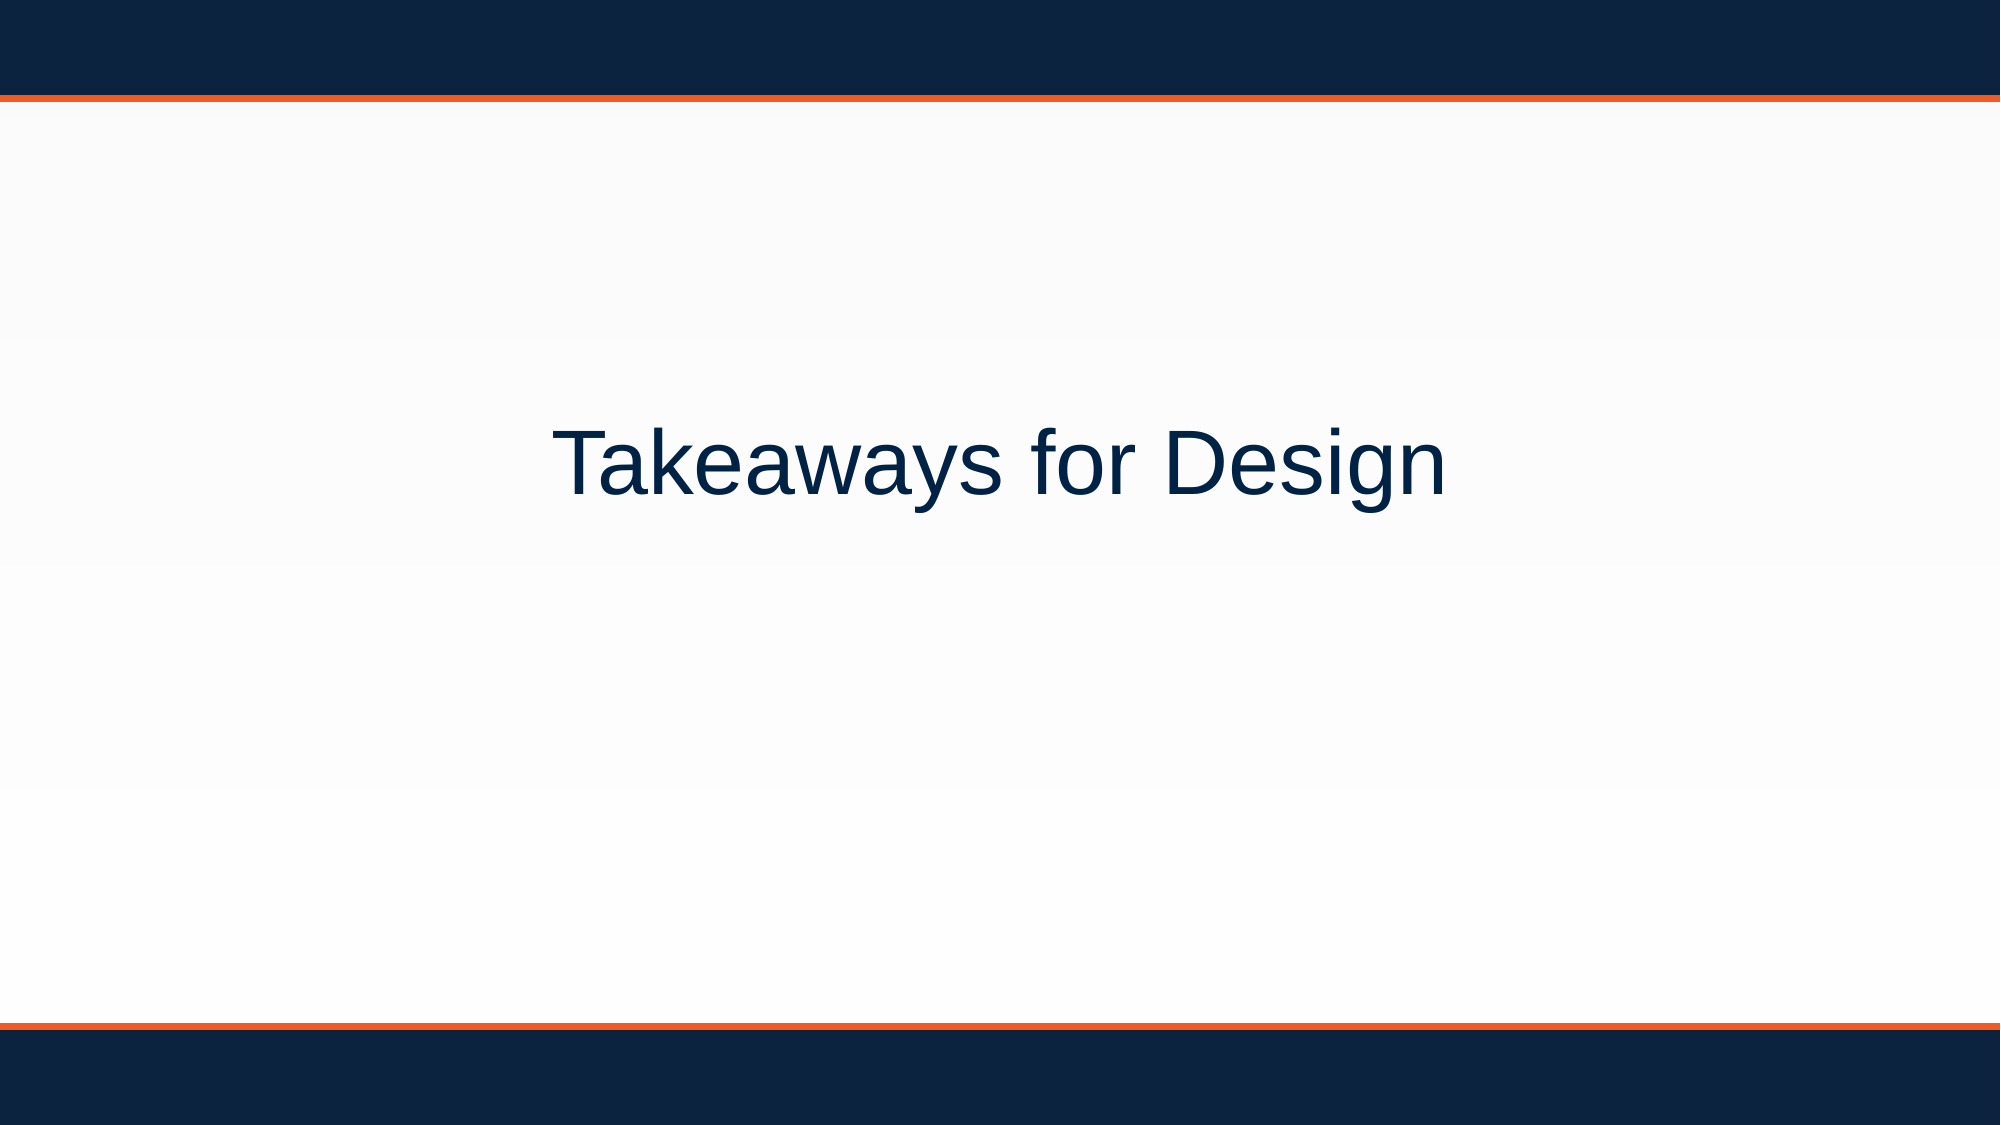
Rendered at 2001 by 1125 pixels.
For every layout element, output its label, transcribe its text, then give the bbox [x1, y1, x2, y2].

title Takeaways for Design [44, 386, 1956, 530]
